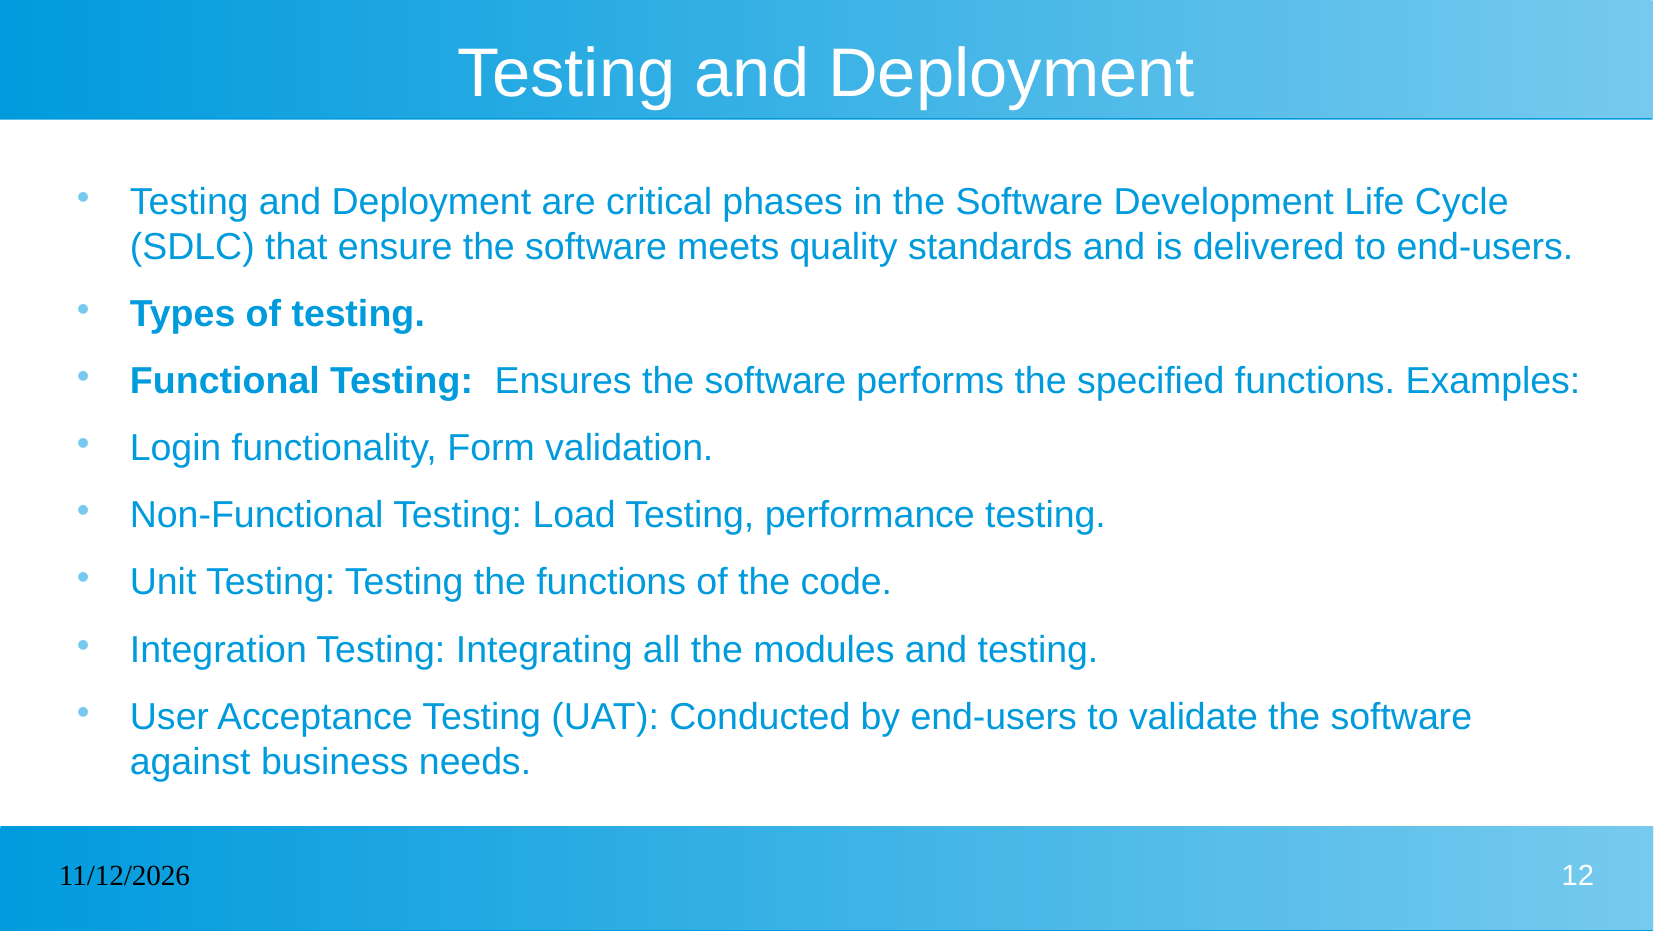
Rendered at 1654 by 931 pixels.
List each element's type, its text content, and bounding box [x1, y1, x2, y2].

title Testing and Deployment [59, 29, 1595, 108]
slide_number 12 [1210, 856, 1595, 915]
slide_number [59, 856, 443, 915]
list Testing and Deployment are critical phases in the Software Development Life Cycle (SDLC) that ensure the software meets quality standards and is delivered to end-users. Types of testing. Functional Testing: Ensures the software performs the specified functions. Examples: Login functionality, Form validation. Non-Functional Testing: Load Testing, performance testing. Unit Testing: Testing the functions of the code. Integration Testing: Integrating all the modules and testing. User Acceptance Testing (UAT): Conducted by end-users to validate the software against business needs. [59, 177, 1595, 768]
